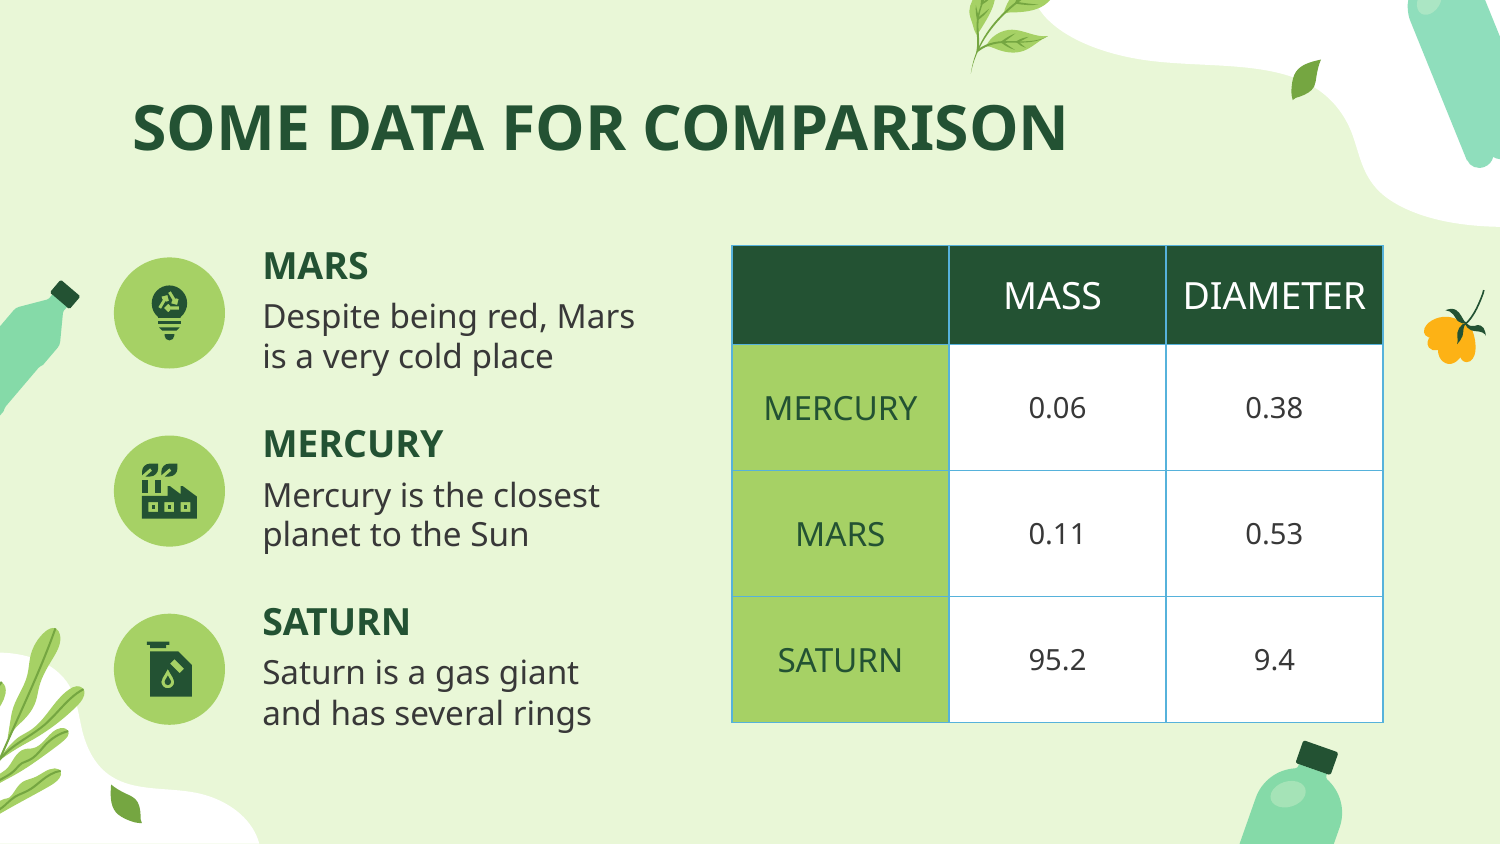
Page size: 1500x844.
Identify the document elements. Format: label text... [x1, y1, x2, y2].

table_cell 9.4 [1167, 597, 1382, 722]
table_header MASS [950, 246, 1165, 344]
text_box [151, 285, 188, 341]
text_box Saturn is a gas giant and has several rings [247, 650, 657, 734]
table_cell 0.06 [950, 345, 1165, 470]
text_box [113, 613, 226, 725]
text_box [141, 463, 198, 519]
table_cell 95.2 [950, 597, 1165, 722]
table_cell 0.38 [1167, 345, 1382, 470]
text_box Mercury is the closest planet to the Sun [247, 472, 657, 556]
text_box [113, 257, 226, 369]
text_box Despite being red, Mars is a very cold place [247, 293, 657, 377]
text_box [146, 641, 193, 697]
text_box MERCURY [247, 405, 657, 472]
table_cell SATURN [733, 597, 948, 722]
table_cell 0.53 [1167, 471, 1382, 596]
text_box [113, 435, 226, 547]
table_header [733, 246, 948, 344]
table_header DIAMETER [1167, 246, 1382, 344]
title SOME DATA FOR COMPARISON [116, 72, 1383, 167]
table_cell MERCURY [733, 345, 948, 470]
table_cell 0.11 [950, 471, 1165, 596]
text_box SATURN [247, 583, 657, 650]
table_cell MARS [733, 471, 948, 596]
text_box MARS [247, 226, 657, 293]
